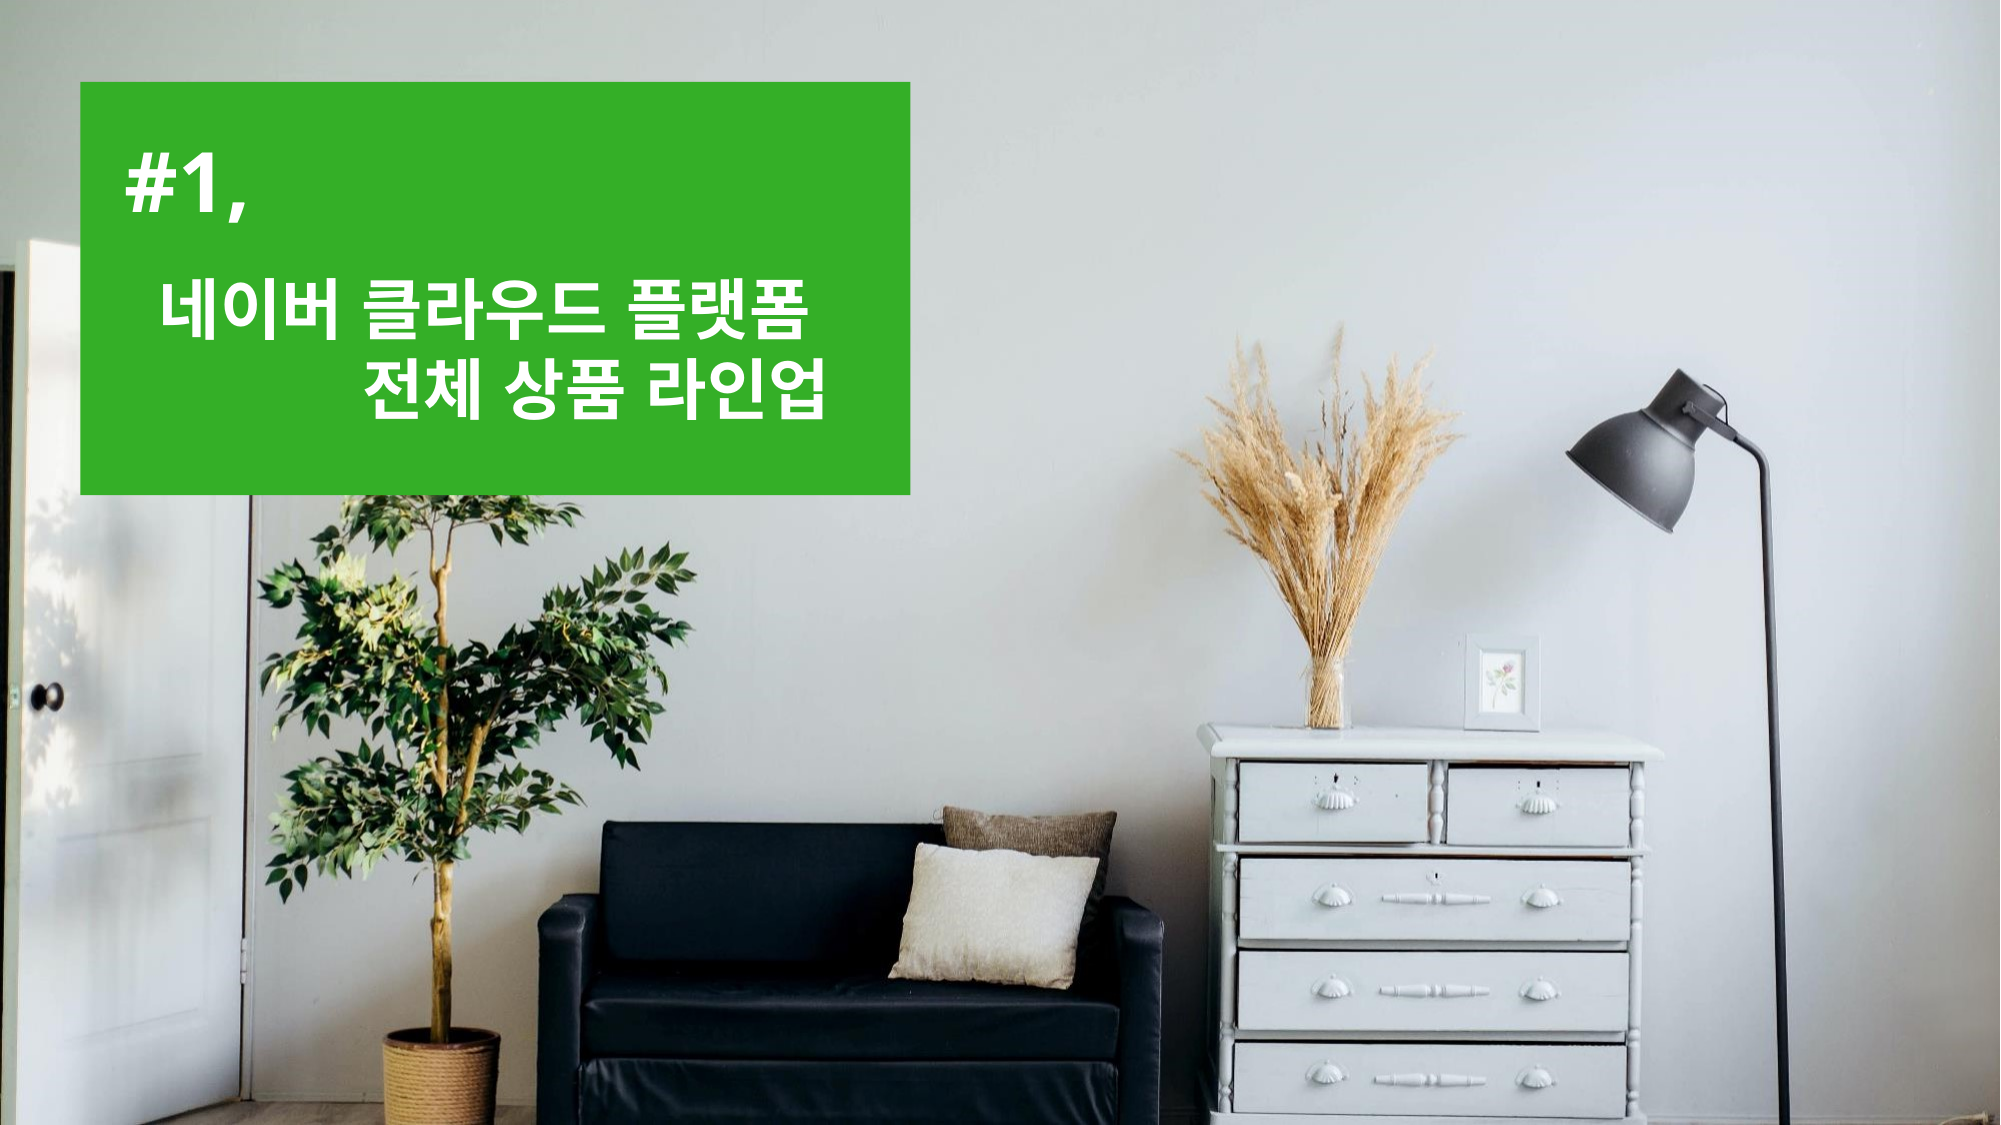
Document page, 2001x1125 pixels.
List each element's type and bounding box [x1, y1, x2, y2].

picture [0, 0, 2000, 1125]
text_box [80, 81, 911, 496]
